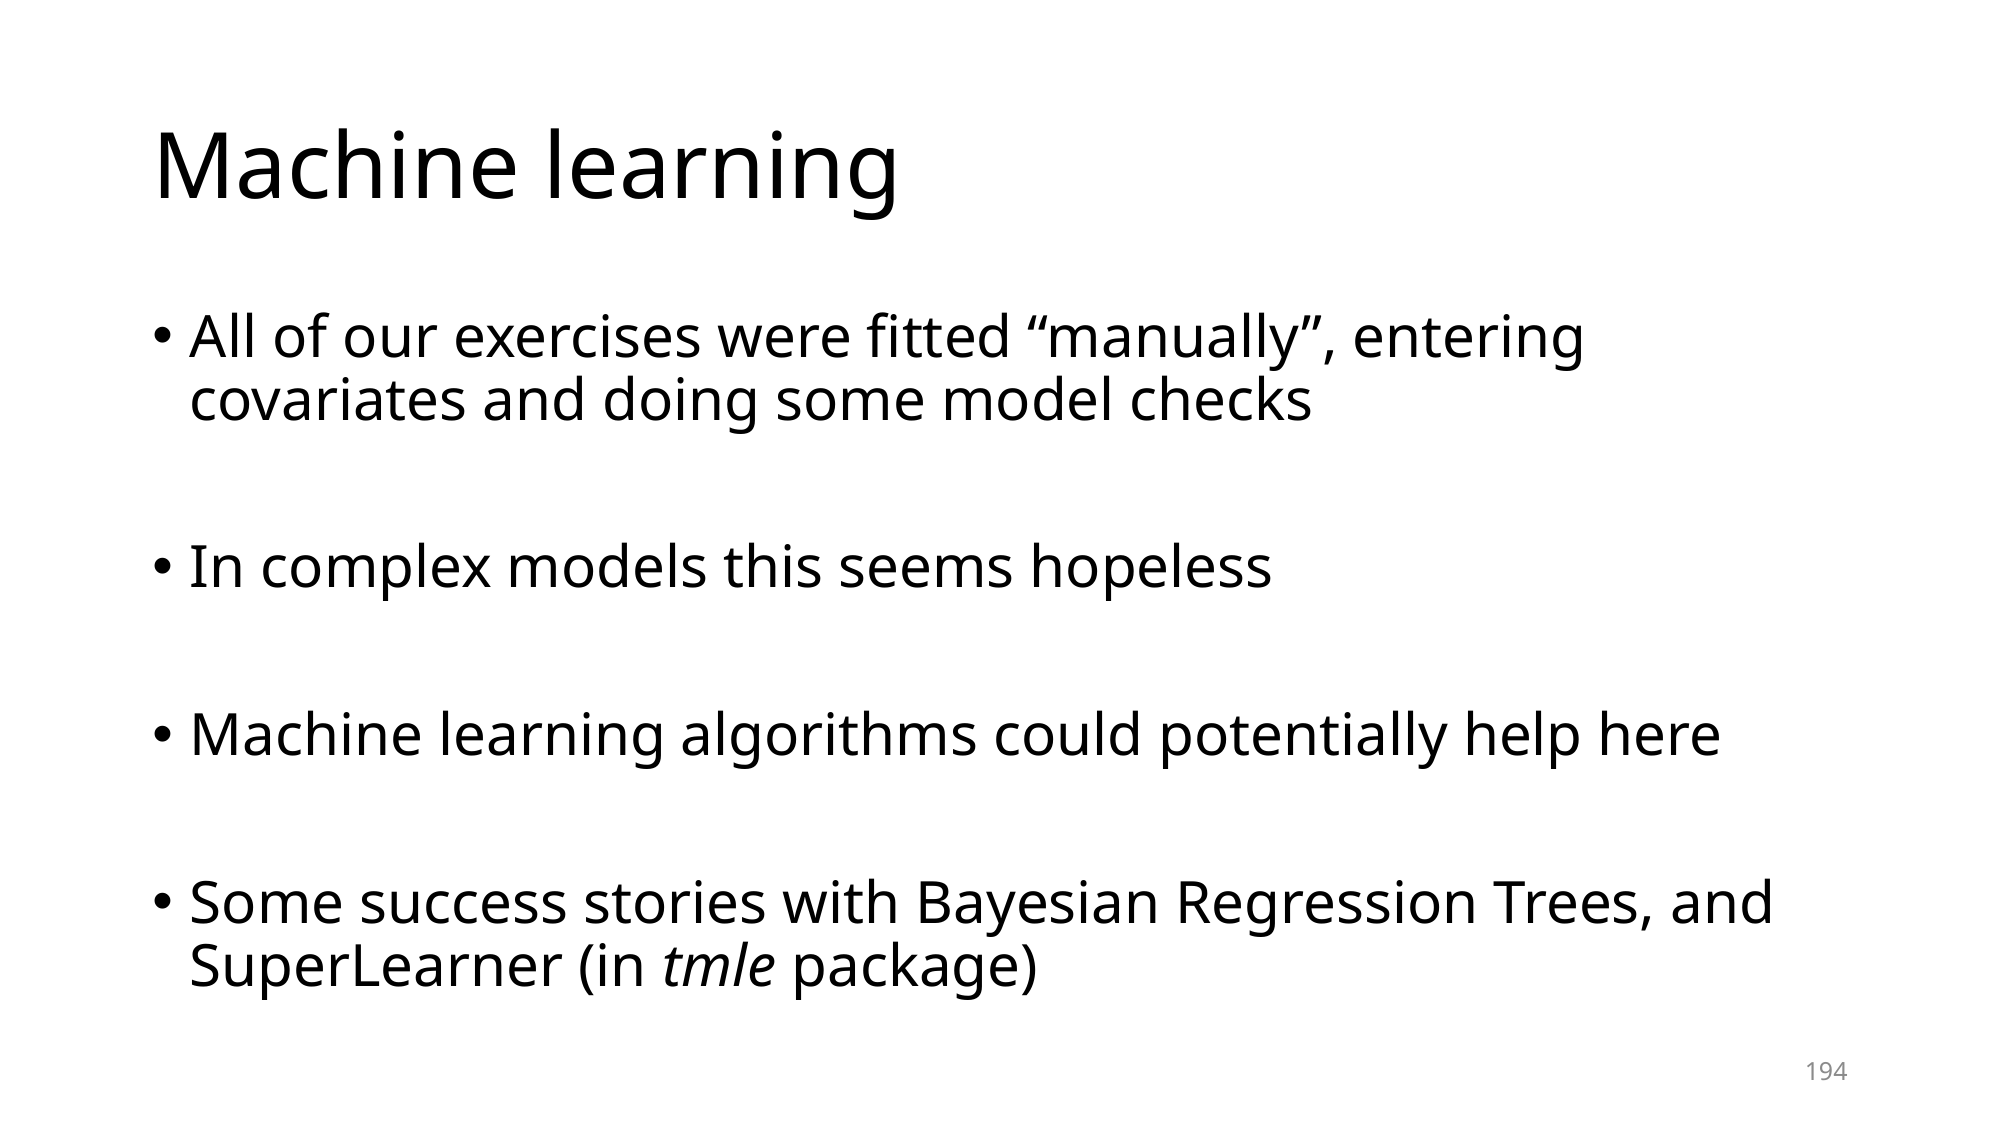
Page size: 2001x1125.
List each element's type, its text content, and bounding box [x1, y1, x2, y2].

list All of our exercises were fitted “manually”, entering covariates and doing some model checks In complex models this seems hopeless Machine learning algorithms could potentially help here Some success stories with Bayesian Regression Trees, and SuperLearner (in tmle package) [137, 299, 1863, 1014]
slide_number 194 [1412, 1042, 1863, 1103]
title Machine learning [137, 59, 1863, 278]
